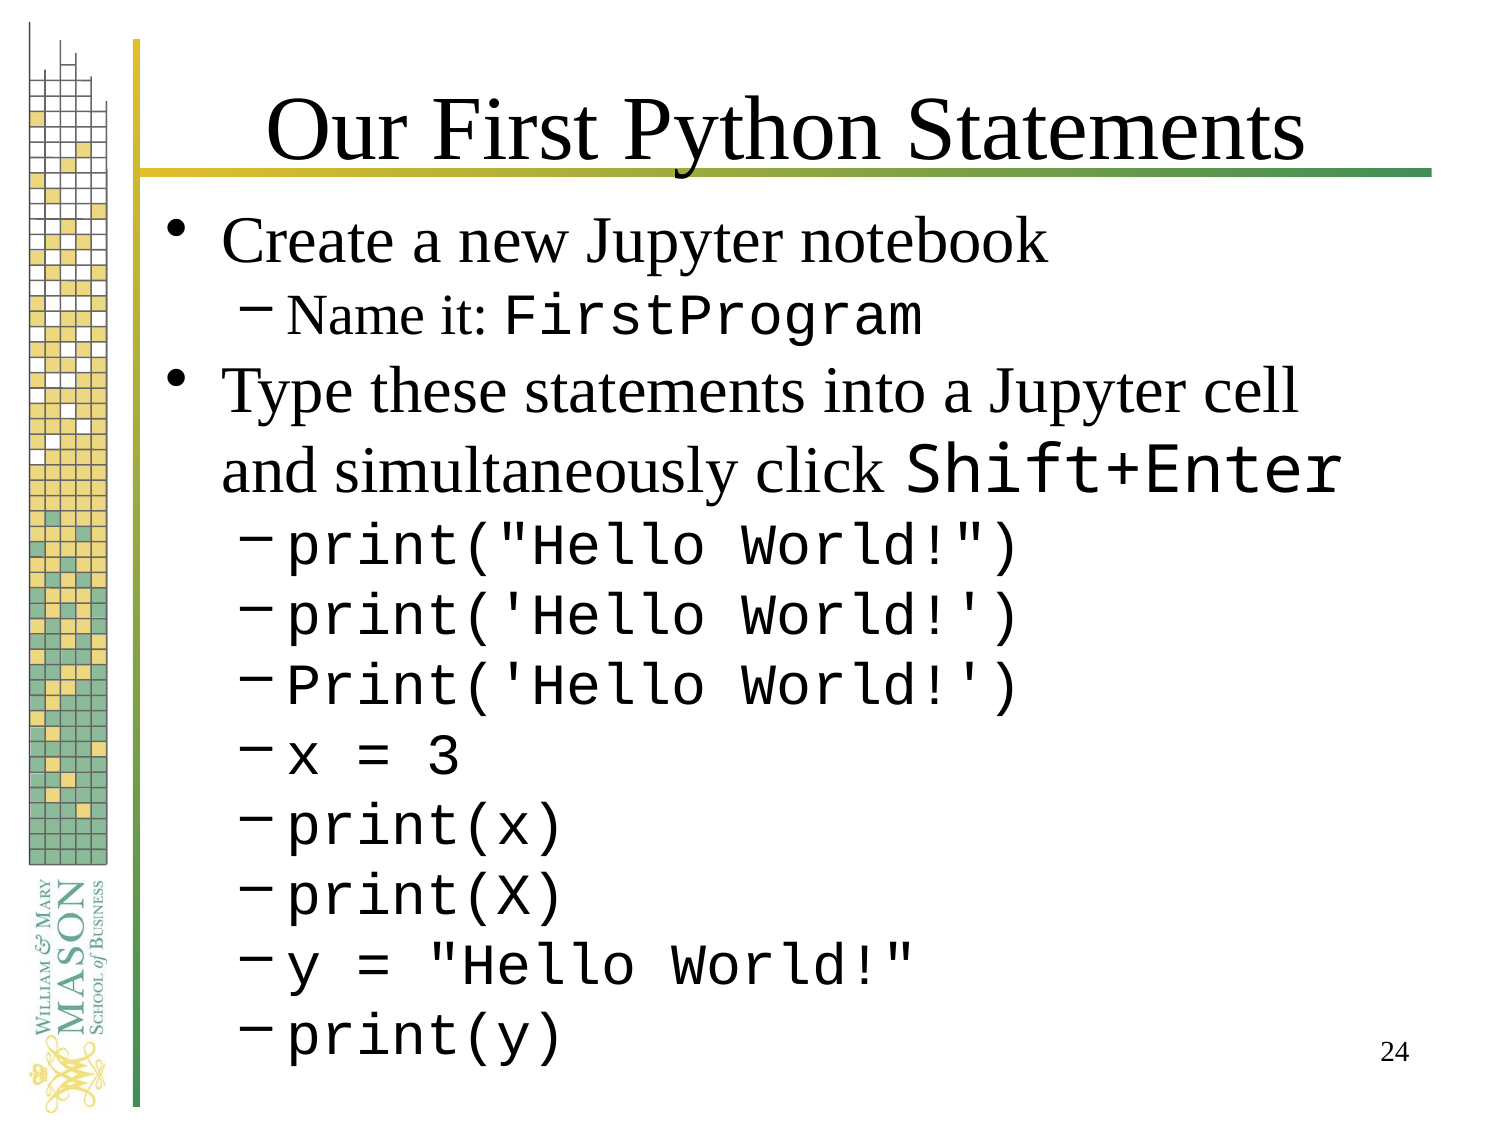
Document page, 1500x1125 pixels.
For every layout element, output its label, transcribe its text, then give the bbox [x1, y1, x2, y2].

title Boolean Statements [29, 879, 107, 1113]
title Our First Python Statements [150, 45, 1425, 188]
list Create a new Jupyter notebook Name it: FirstProgram Type these statements into a Jupyter cell and simultaneously click Shift+Enter print("Hello World!") print('Hello World!') Print('Hello World!') x = 3 print(x) print(X) y = "Hello World!" print(y) [150, 188, 1425, 1090]
slide_number 24 [1048, 1024, 1426, 1103]
